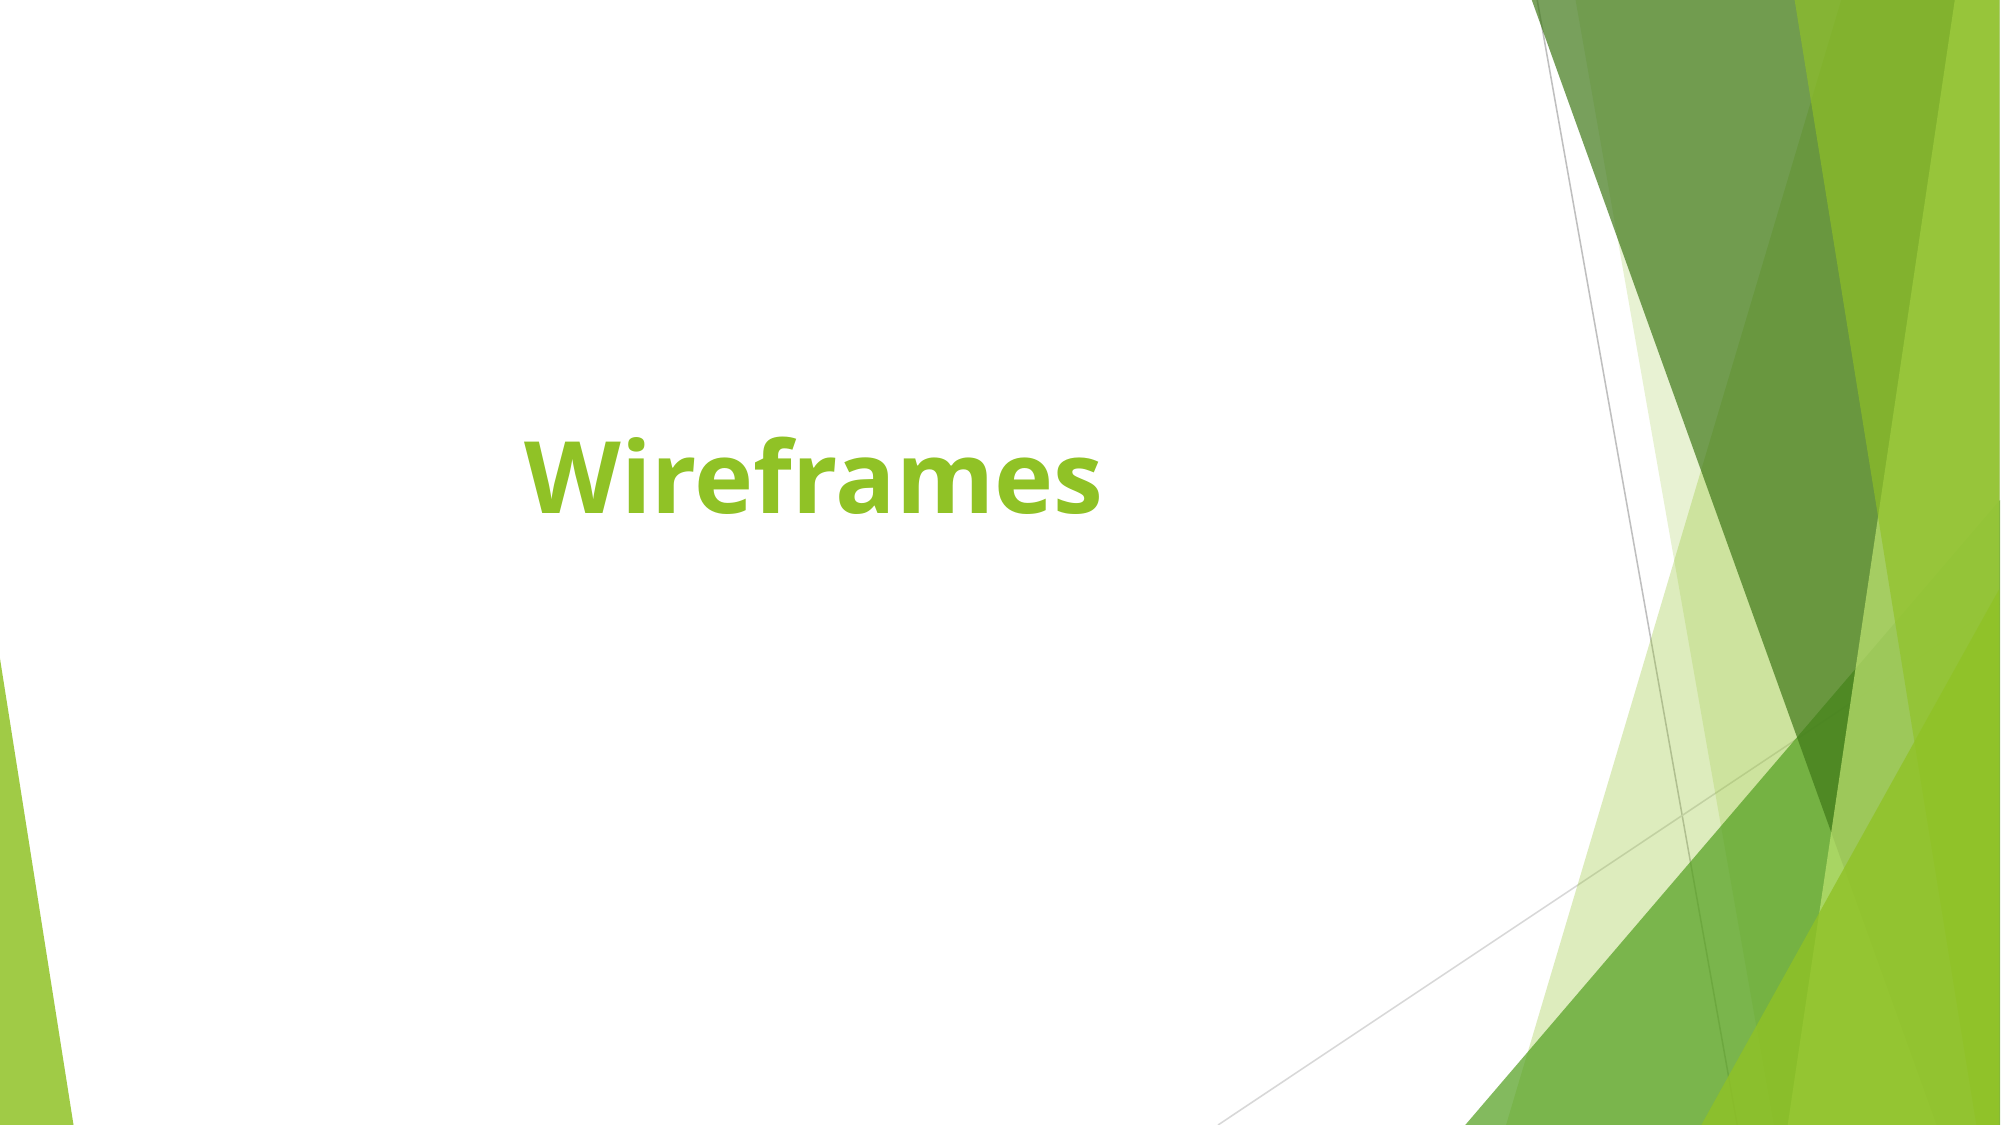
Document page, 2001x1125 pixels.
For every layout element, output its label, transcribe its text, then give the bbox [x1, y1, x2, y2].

title Wireframes [109, 405, 1520, 623]
